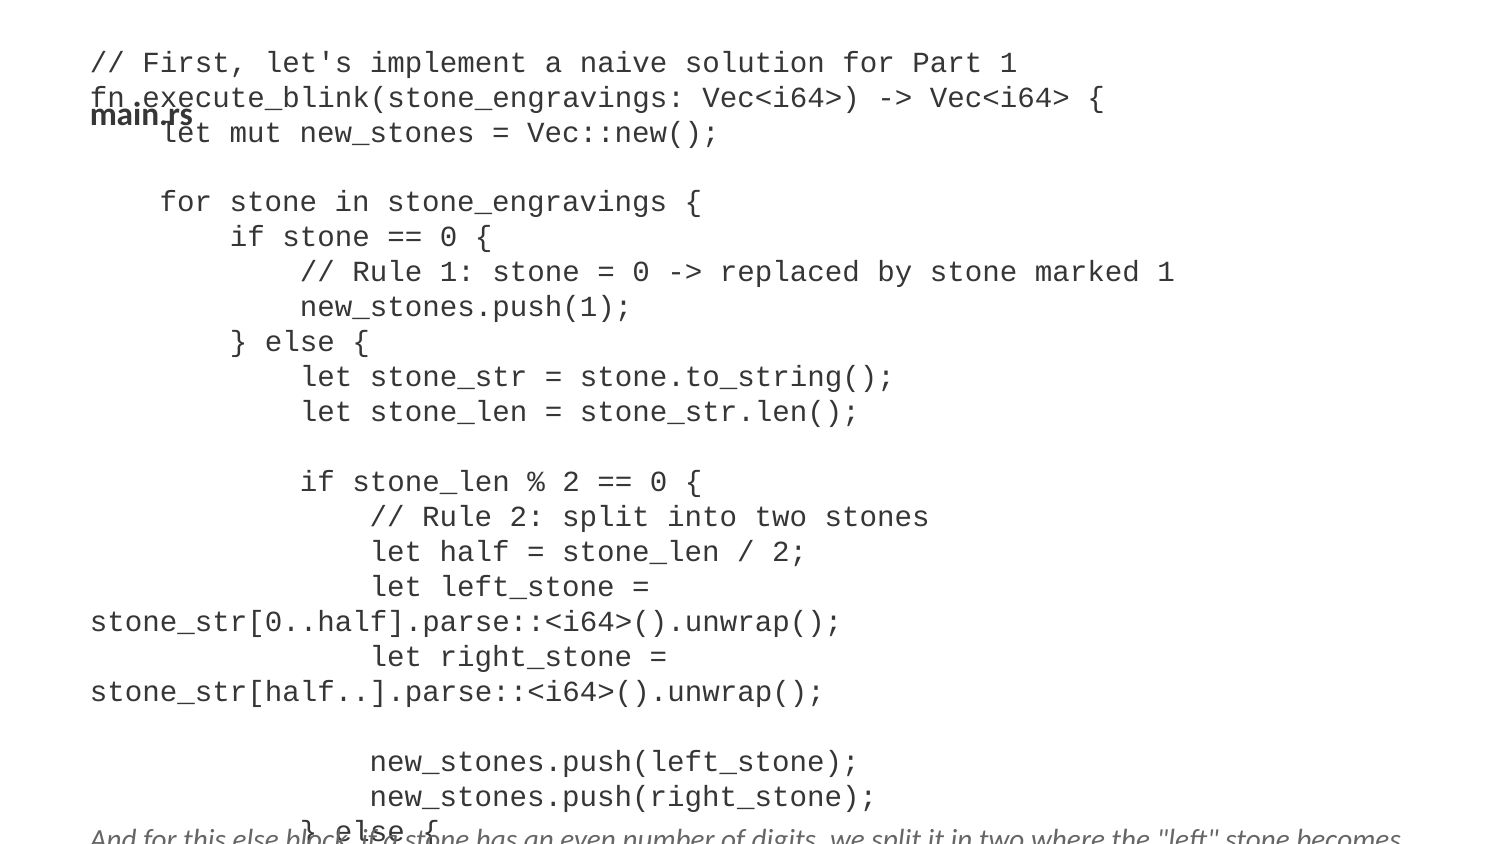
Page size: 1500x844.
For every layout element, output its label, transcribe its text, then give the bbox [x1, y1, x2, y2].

text_box main.rs [74, 74, 1425, 150]
text_box And for this else block, if a stone has an even number of digits, we split it in two where the "left" stone becomes the first half of the original stone, and the right stone becomes the "right" half of the original stone. [74, 794, 1425, 844]
text_box // First, let's implement a naive solution for Part 1 fn execute_blink(stone_engravings: Vec<i64>) -> Vec<i64> { let mut new_stones = Vec::new(); for stone in stone_engravings { if stone == 0 { // Rule 1: stone = 0 -> replaced by stone marked 1 new_stones.push(1); } else { let stone_str = stone.to_string(); let stone_len = stone_str.len(); if stone_len % 2 == 0 { // Rule 2: split into two stones let half = stone_len / 2; let left_stone = stone_str[0..half].parse::<i64>().unwrap(); let right_stone = stone_str[half..].parse::<i64>().unwrap(); new_stones.push(left_stone); new_stones.push(right_stone); } else { // Rule 3: multiply by 2024 [74, 179, 1425, 780]
